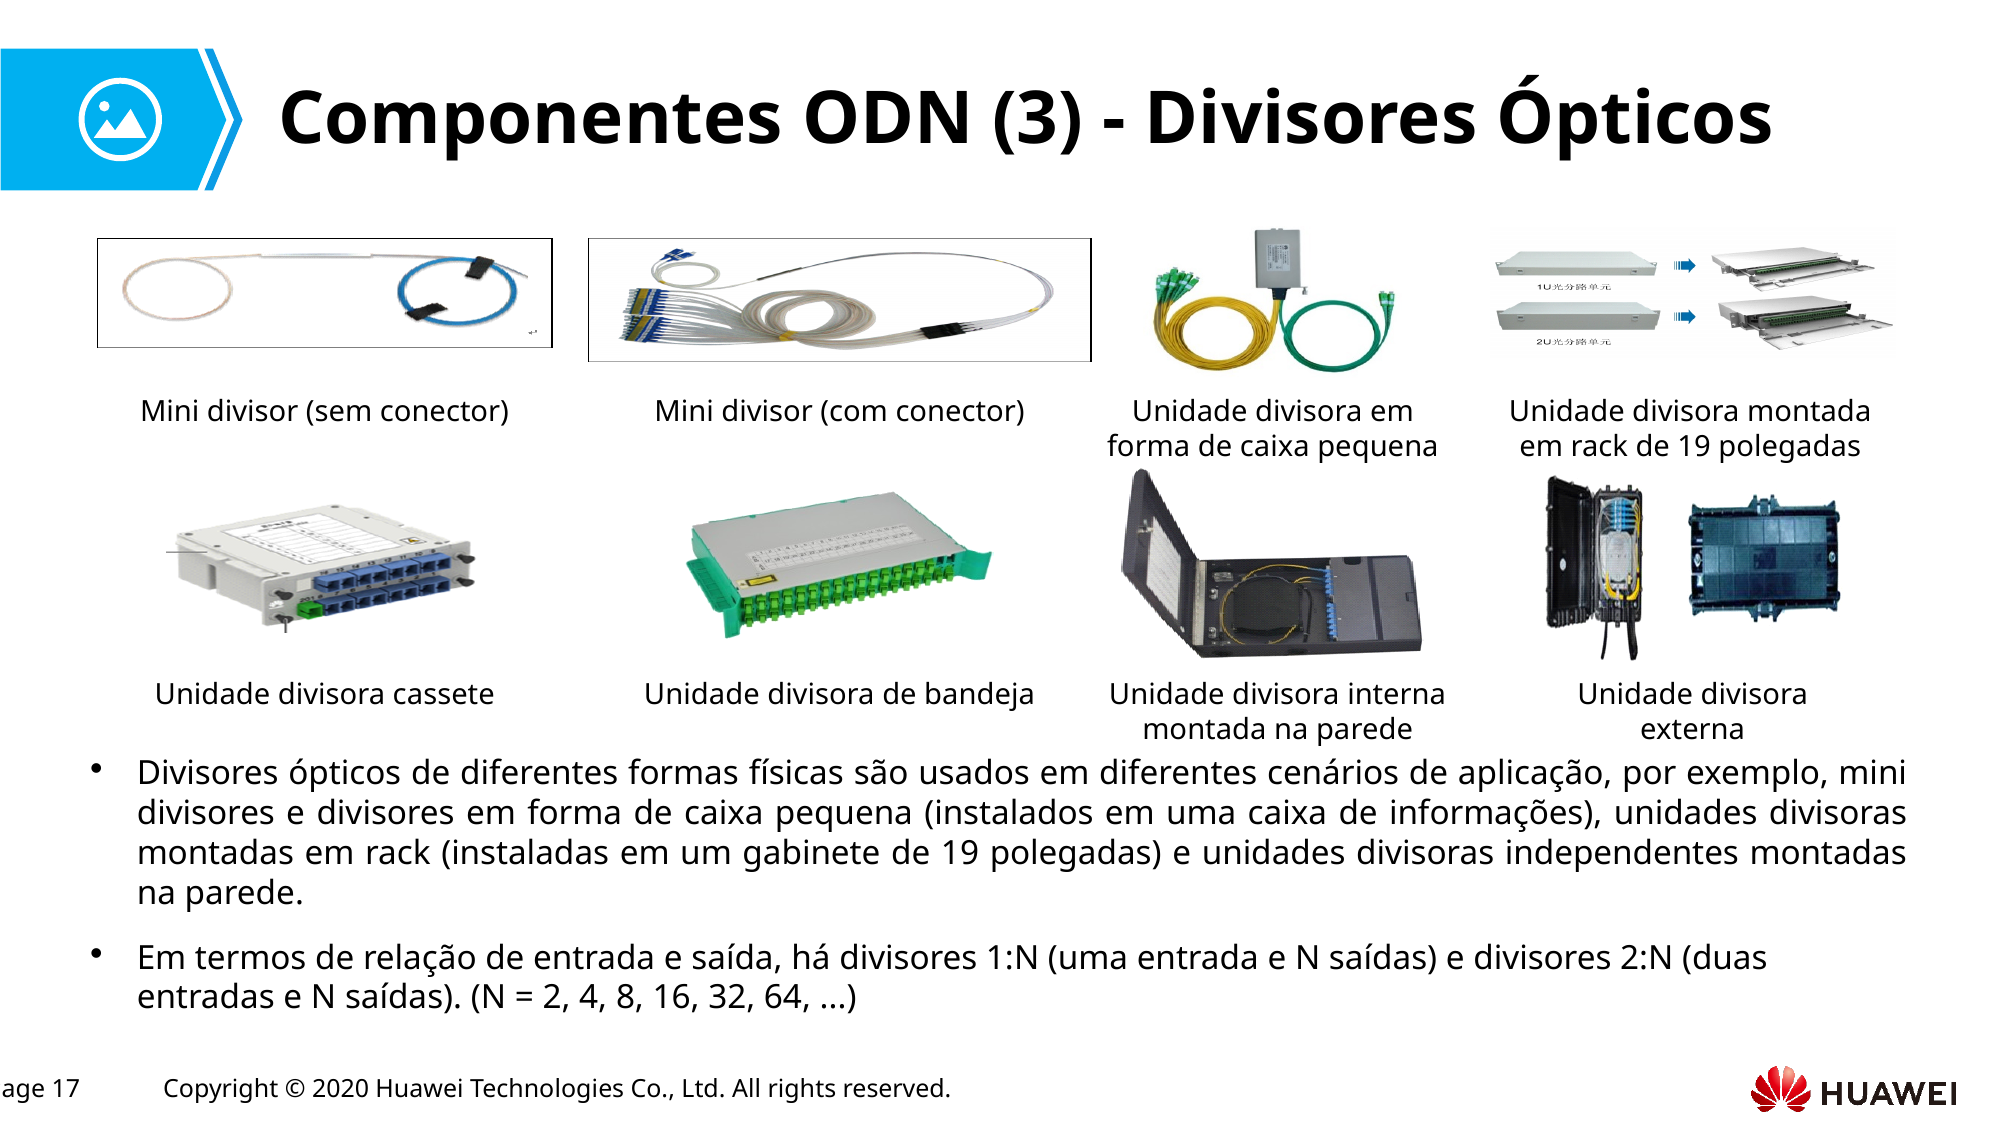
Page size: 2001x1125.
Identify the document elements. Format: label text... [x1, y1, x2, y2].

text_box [75, 226, 1926, 1088]
picture [1751, 1066, 1956, 1112]
title Componentes ODN (3) - Divisores Ópticos [261, 67, 1875, 173]
